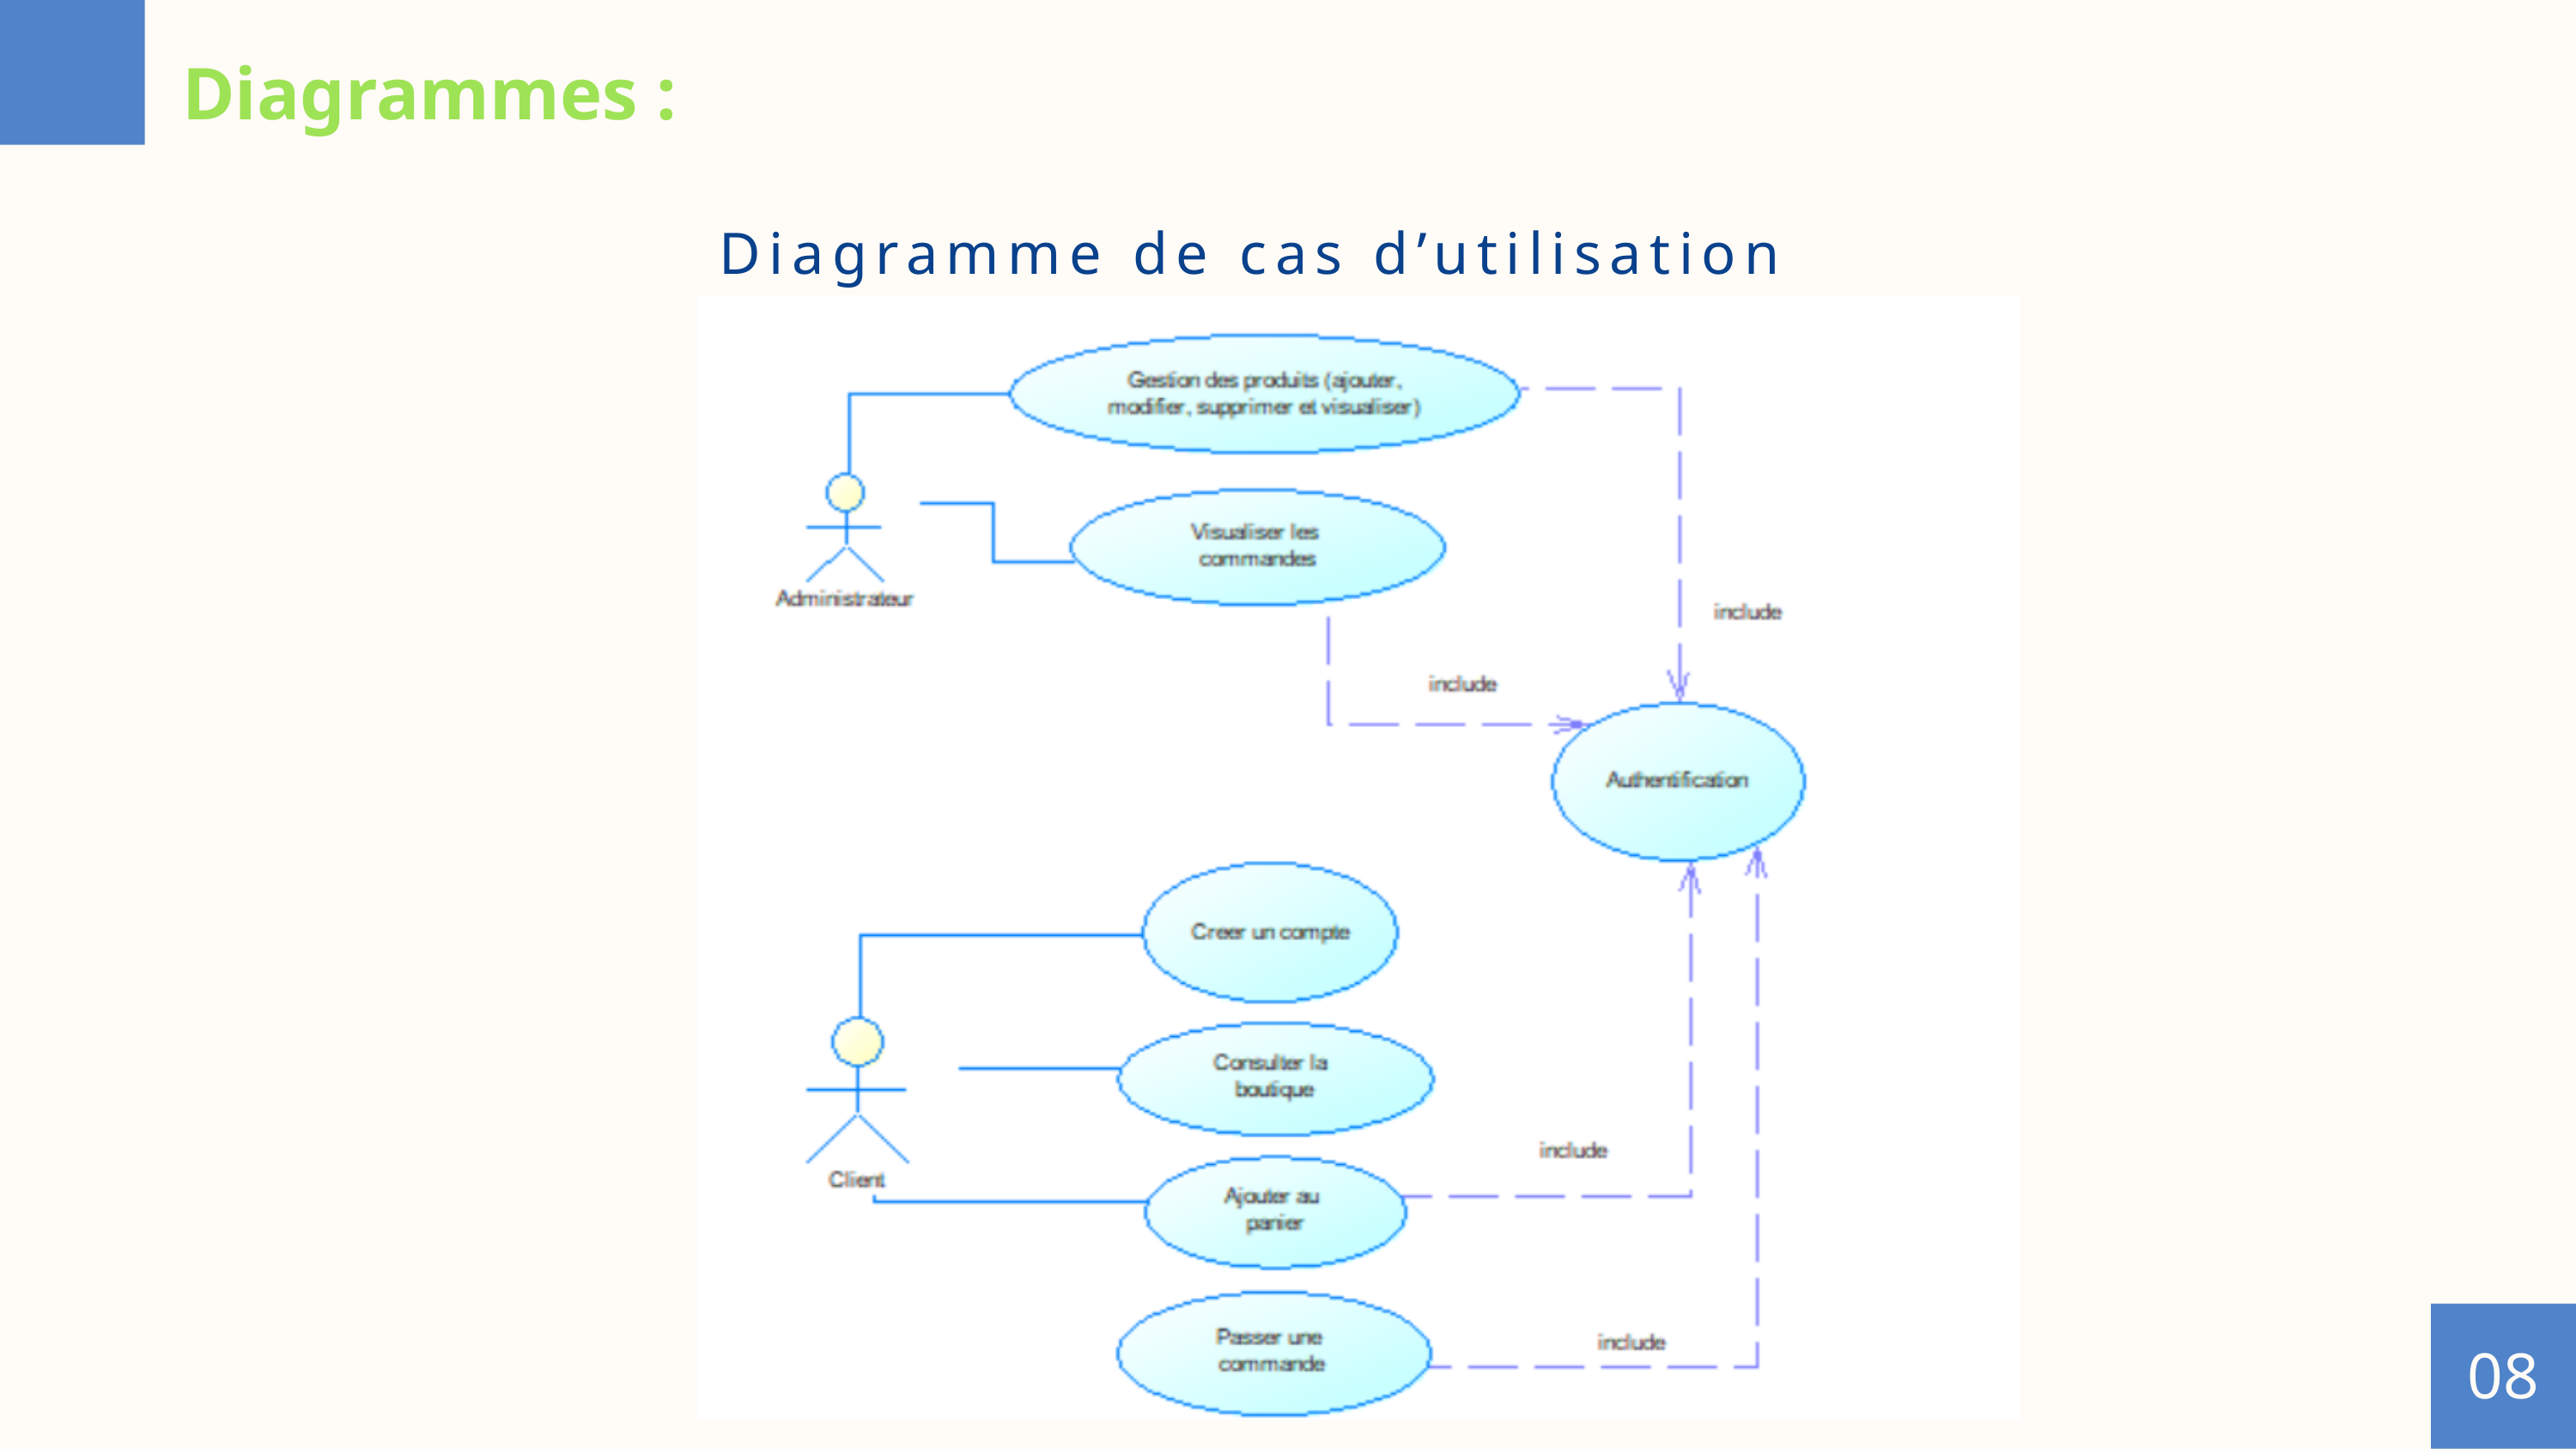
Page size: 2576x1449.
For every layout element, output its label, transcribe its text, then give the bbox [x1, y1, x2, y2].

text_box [2430, 1303, 2576, 1449]
text_box Diagramme de cas d’utilisation [483, 123, 2041, 286]
text_box Diagrammes : [182, 80, 1422, 135]
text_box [0, 0, 145, 145]
picture [697, 295, 2020, 1420]
